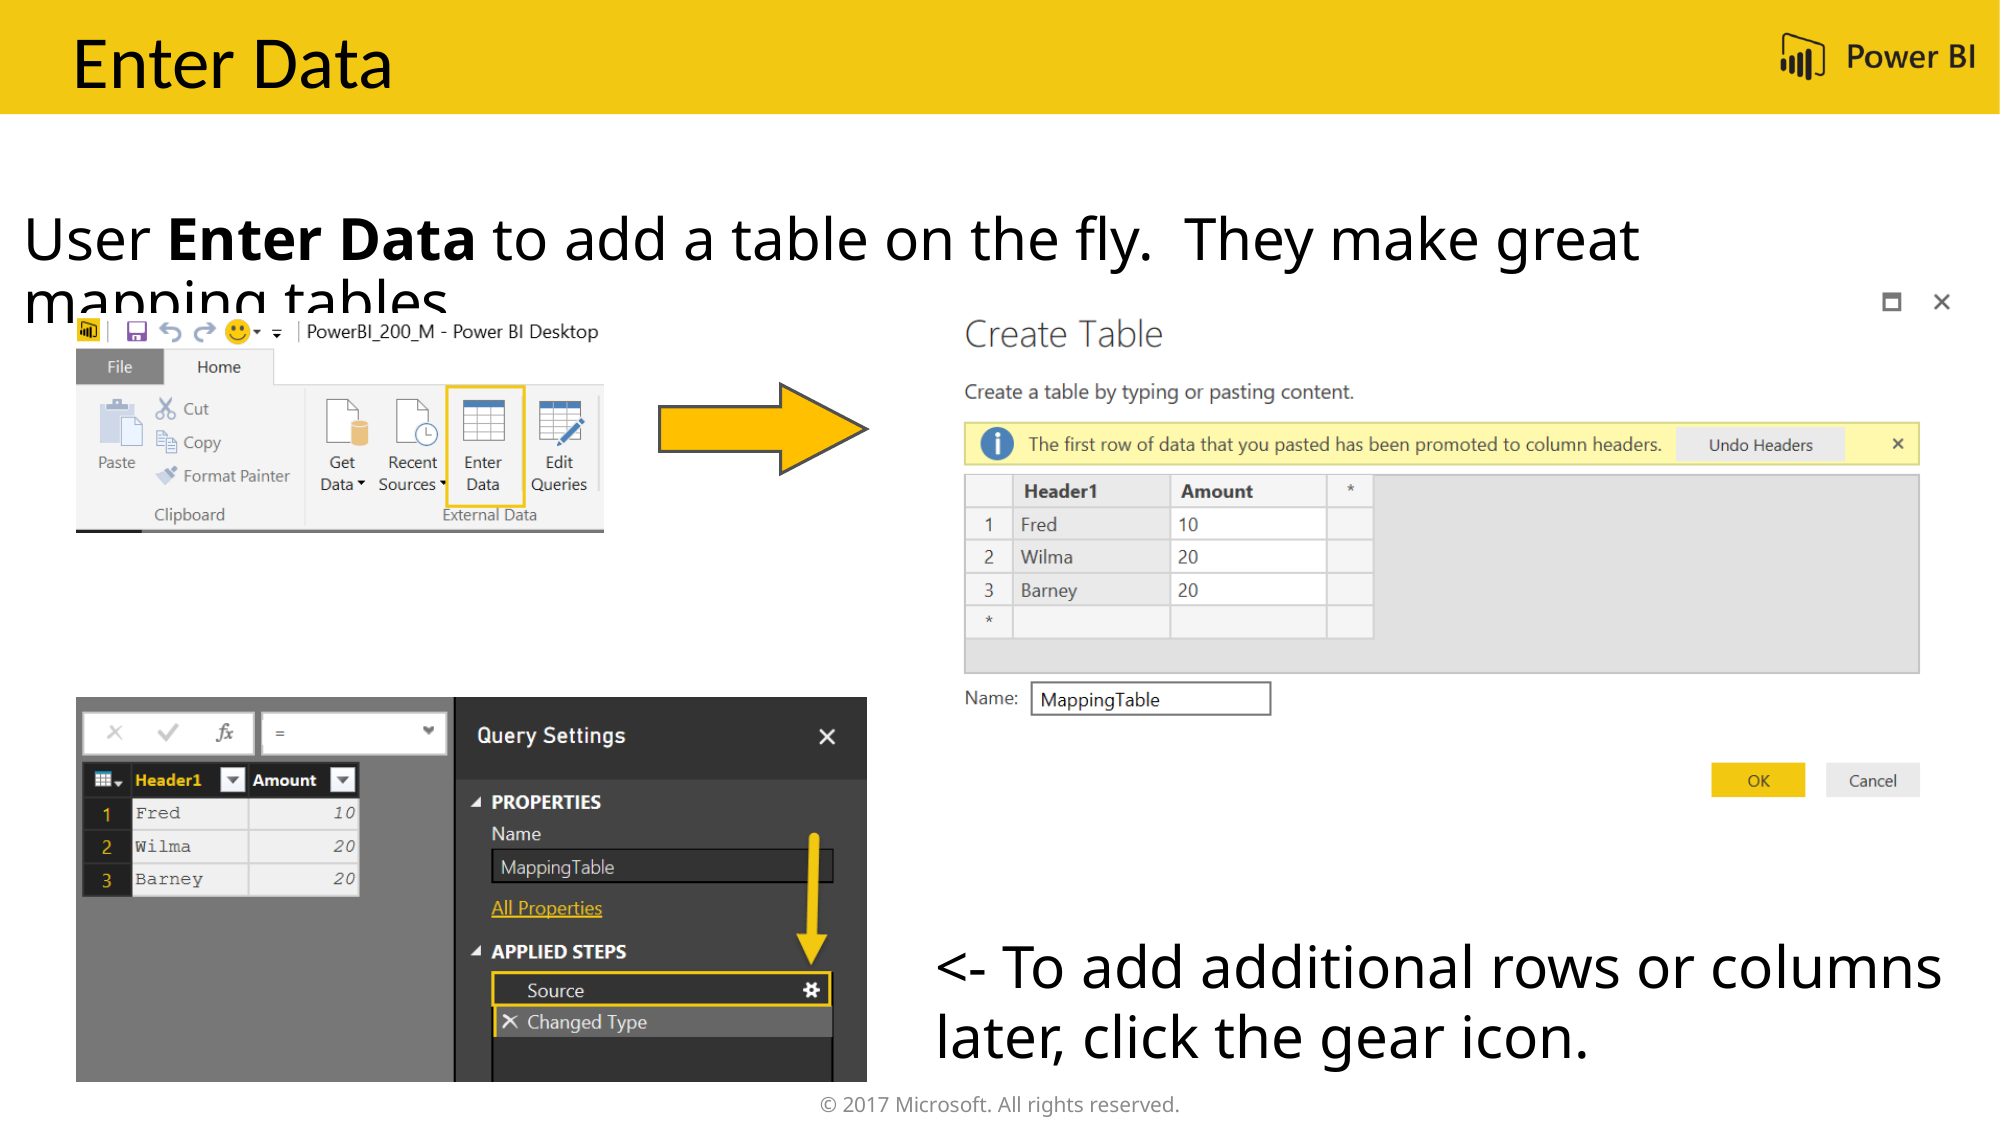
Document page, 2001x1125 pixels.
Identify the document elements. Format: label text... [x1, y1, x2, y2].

picture [76, 697, 867, 1082]
text_box [659, 383, 868, 475]
text_box <- To add additional rows or columns later, click the gear icon. [935, 920, 1949, 1081]
picture [76, 313, 604, 533]
text_box Enter Data [58, 5, 1879, 111]
picture [917, 281, 1967, 844]
footer © 2017 Microsoft. All rights reserved. [662, 1084, 1338, 1123]
picture [1769, 23, 1985, 91]
title User Enter Data to add a table on the fly. They make great mapping tables. [0, 195, 1912, 282]
text_box [0, 0, 2000, 115]
